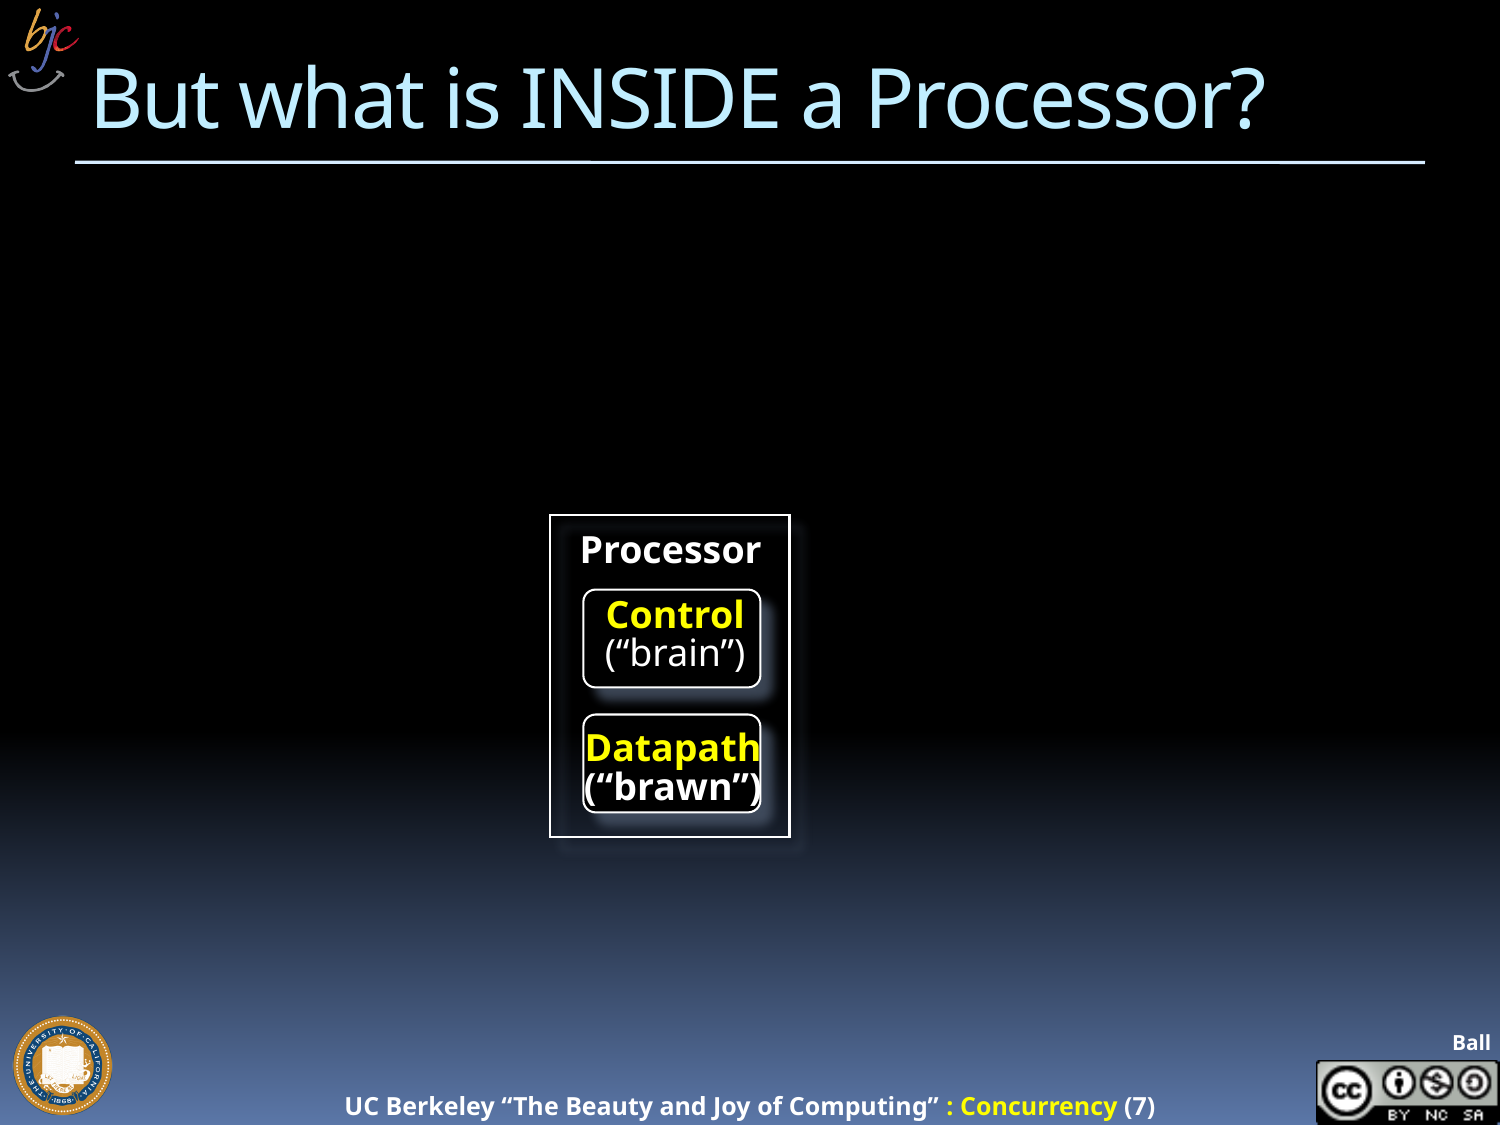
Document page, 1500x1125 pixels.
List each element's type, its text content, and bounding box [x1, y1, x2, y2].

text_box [549, 514, 790, 838]
picture [1316, 1060, 1500, 1125]
title But what is INSIDE a Processor? [75, 37, 1425, 163]
picture [12, 1015, 113, 1116]
picture [8, 8, 79, 92]
